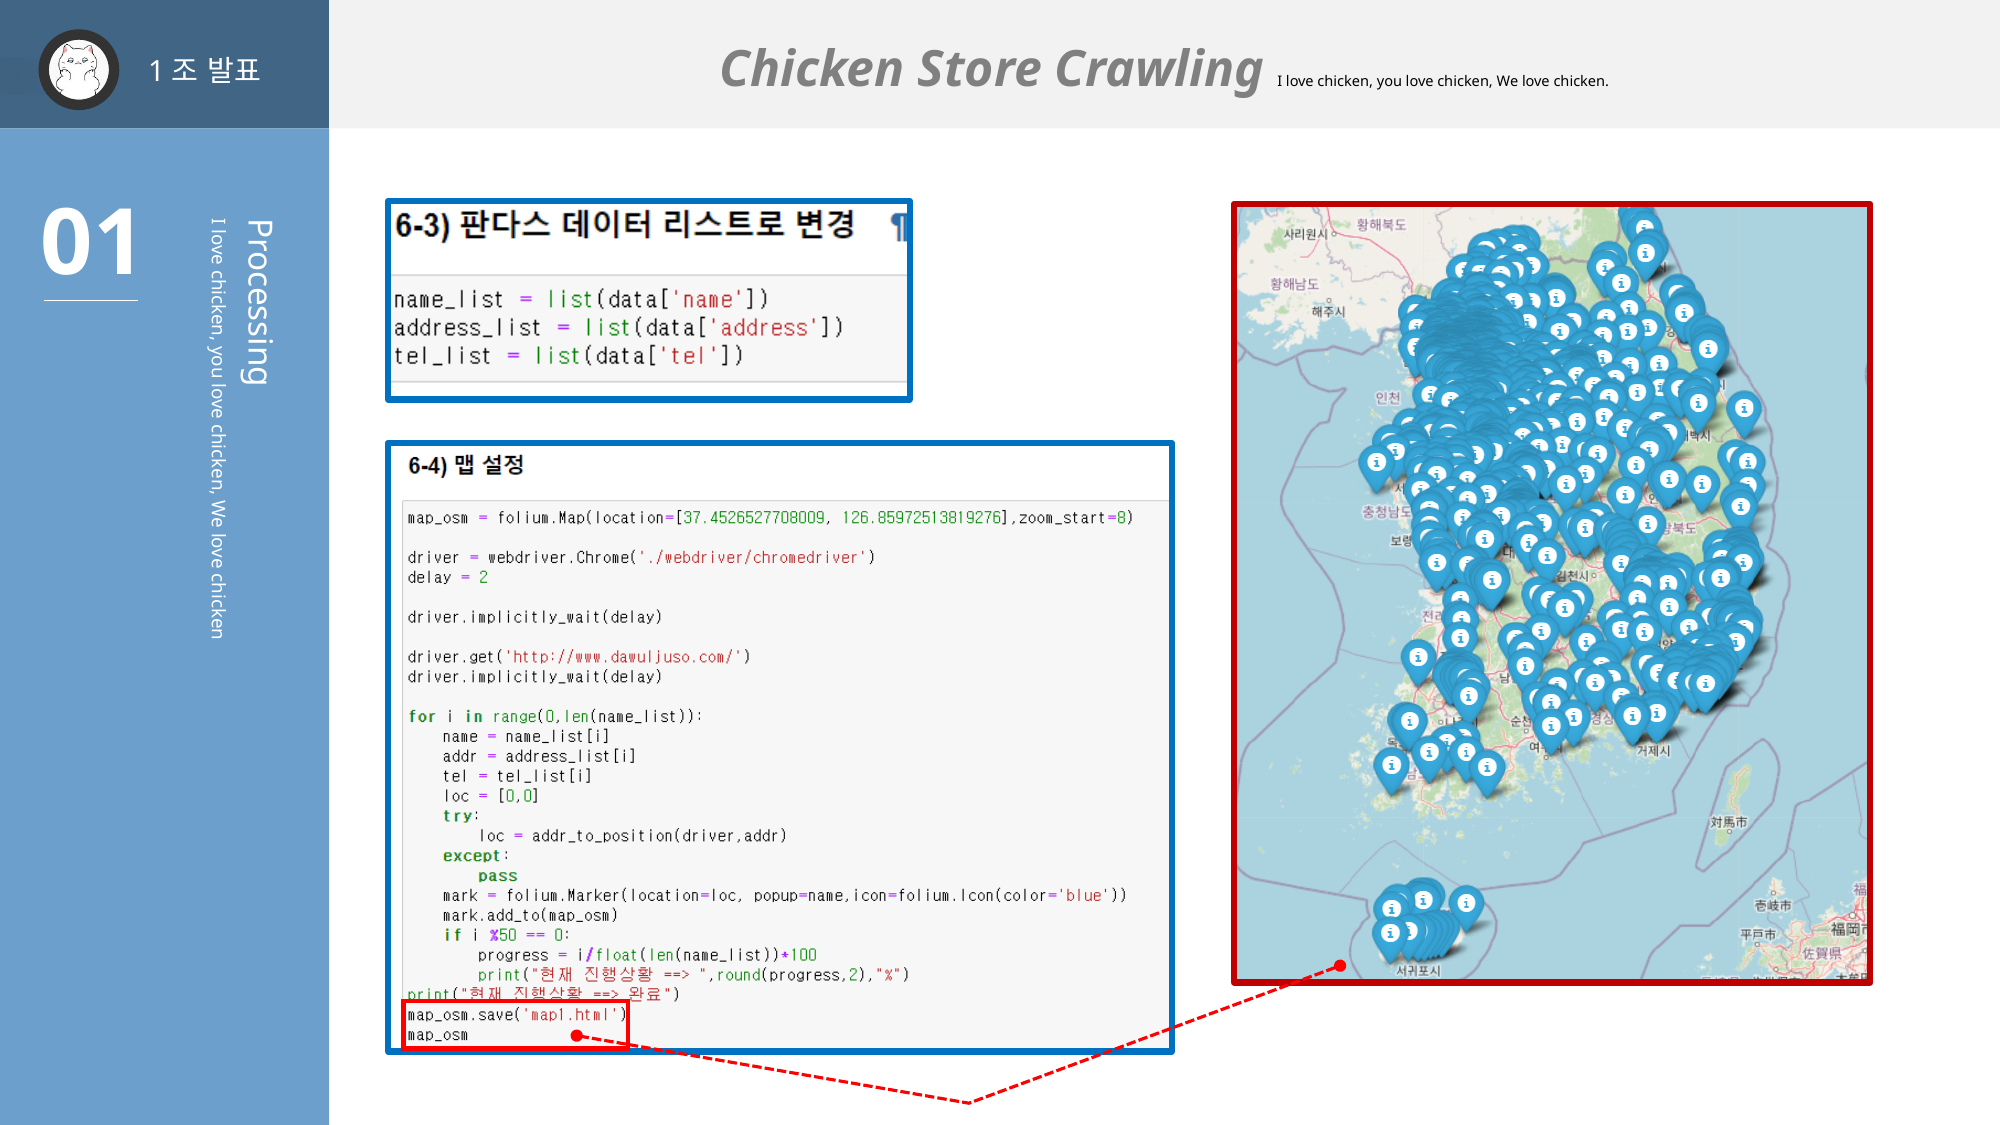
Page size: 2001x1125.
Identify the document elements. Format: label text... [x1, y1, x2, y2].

text_box [0, 0, 328, 127]
text_box 01 [25, 175, 161, 300]
picture [43, 34, 115, 105]
picture [1236, 206, 1868, 980]
picture [391, 446, 1169, 1049]
picture [390, 204, 907, 397]
text_box Processing I love chicken, you love chicken, We love chicken [0, 127, 330, 1125]
text_box [648, 1049, 1119, 1105]
text_box [1169, 975, 1305, 1031]
text_box Chicken Store Crawling I love chicken, you love chicken, We love chicken. [328, 0, 2000, 129]
text_box 1조 발표 [127, 44, 282, 95]
